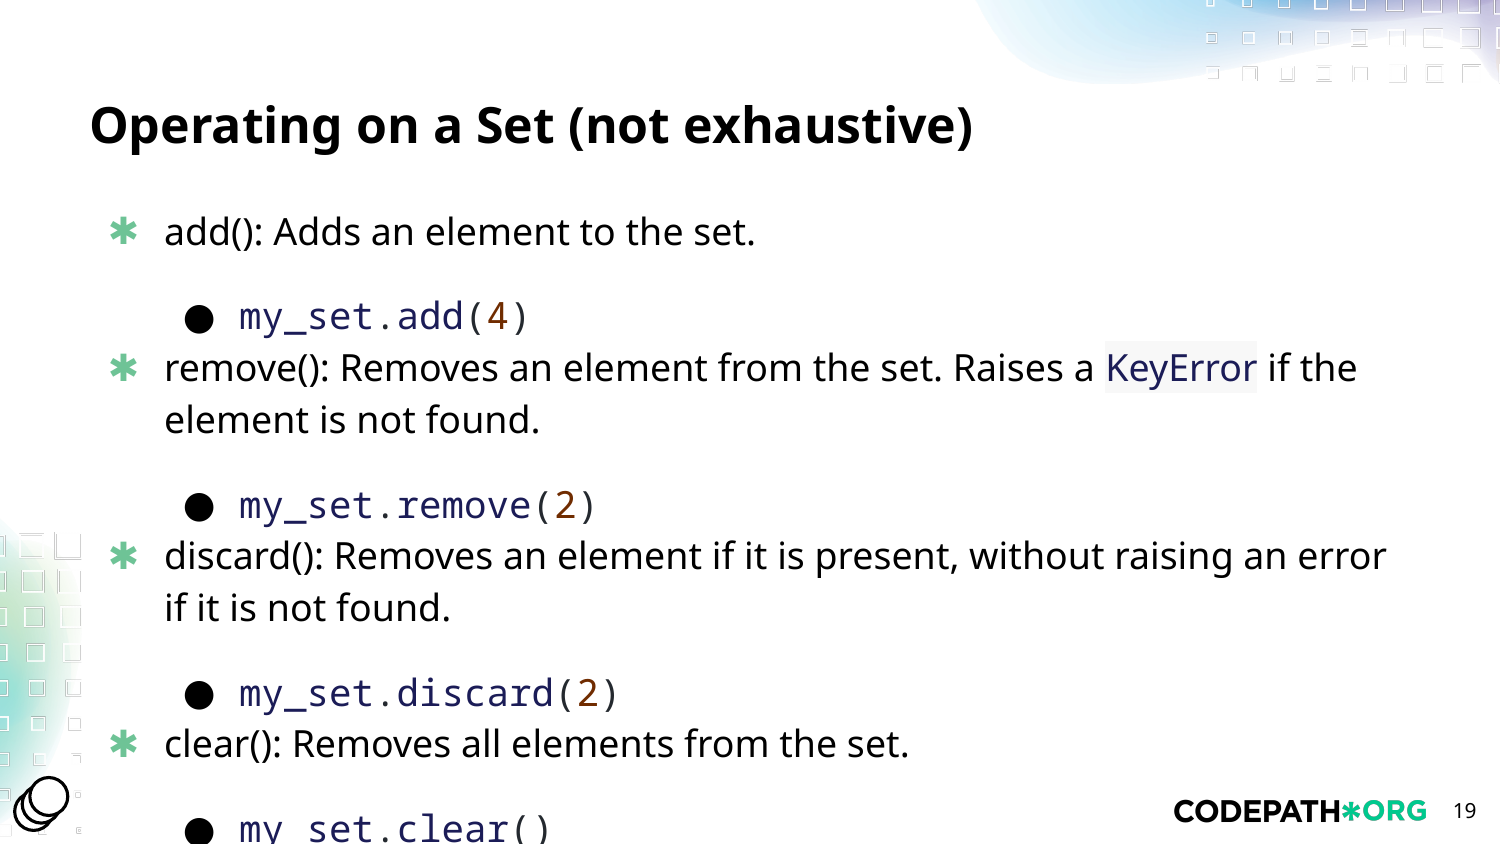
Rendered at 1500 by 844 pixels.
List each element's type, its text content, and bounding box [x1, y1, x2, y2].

picture [0, 451, 74, 844]
list add(): Adds an element to the set. my_set.add(4) remove(): Removes an element from the set. Raises a KeyError if the element is not found. my_set.remove(2) discard(): Removes an element if it is present, without raising an error if it is not found. my_set.discard(2) clear(): Removes all elements from the set. my_set.clear() [74, 185, 1426, 844]
slide_number ‹#› [1401, 786, 1492, 837]
picture [950, 0, 1500, 96]
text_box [14, 777, 68, 831]
title Operating on a Set (not exhaustive) [74, 78, 1426, 173]
